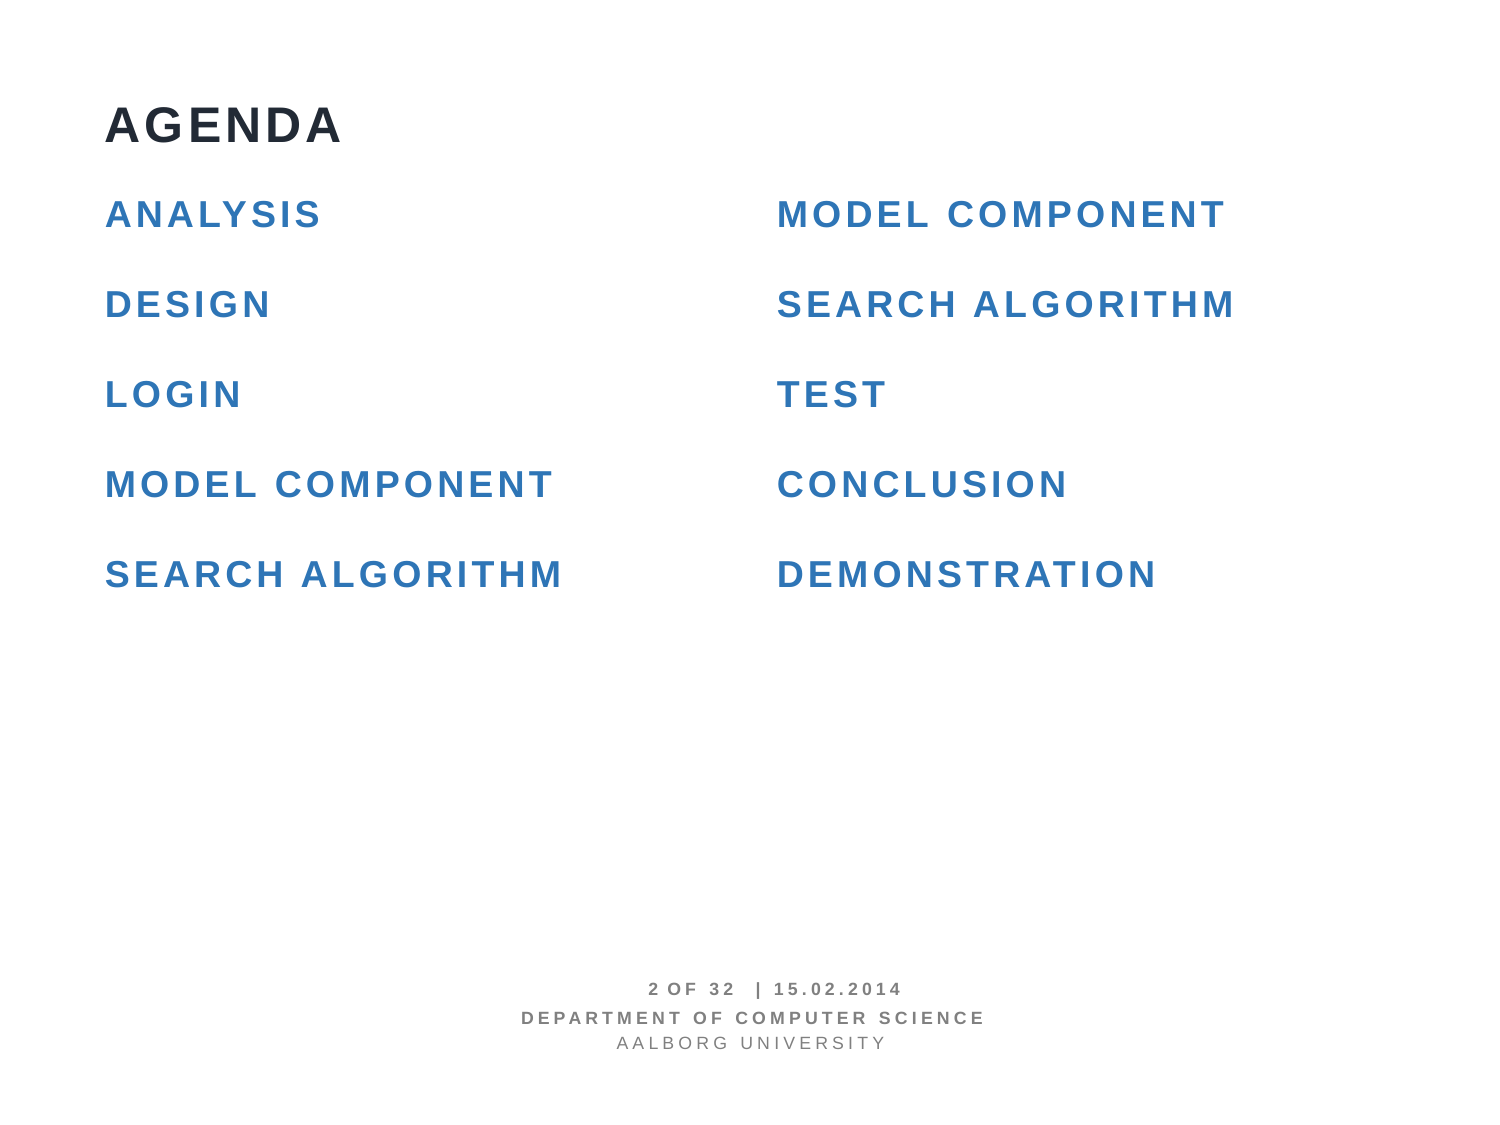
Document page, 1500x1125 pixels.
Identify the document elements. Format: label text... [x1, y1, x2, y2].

text_box 2 OF 32 | 15.02.2014 [416, 976, 1130, 1000]
text_box Agenda [102, 92, 1125, 153]
text_box Analysis Design Login Model Component Search Algorithm Model Component Search Algorithm Test Conclusion Demonstration [102, 189, 1447, 648]
text_box Department of computer science AALBORG UNIVERSITy [449, 1006, 1055, 1056]
